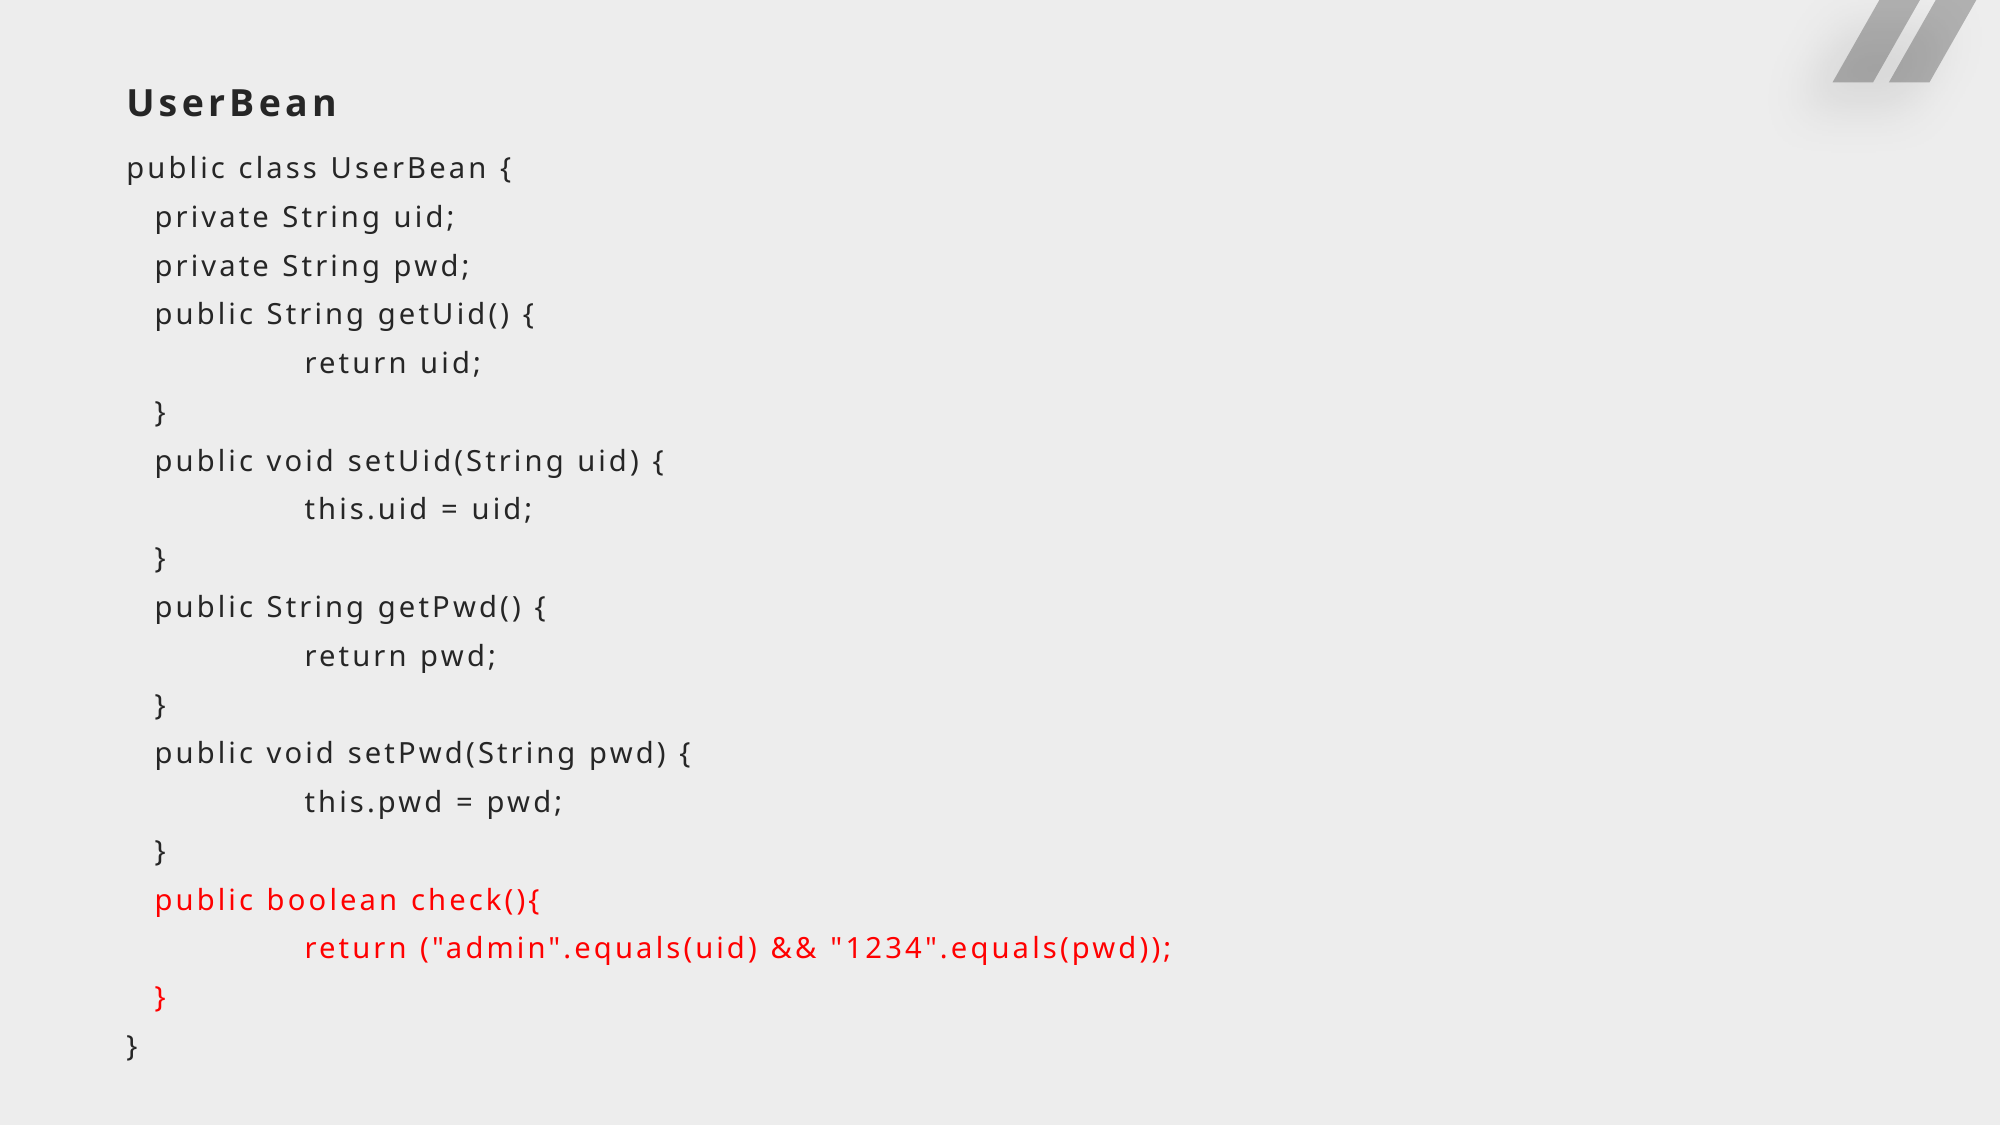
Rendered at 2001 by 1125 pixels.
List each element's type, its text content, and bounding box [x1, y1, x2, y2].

title UserBean [109, 72, 1891, 146]
list public class UserBean { private String uid; private String pwd; public String getUid() { return uid; } public void setUid(String uid) { this.uid = uid; } public String getPwd() { return pwd; } public void setPwd(String pwd) { this.pwd = pwd; } public boolean check(){ return ("admin".equals(uid) && "1234".equals(pwd)); } } [109, 156, 1891, 1093]
